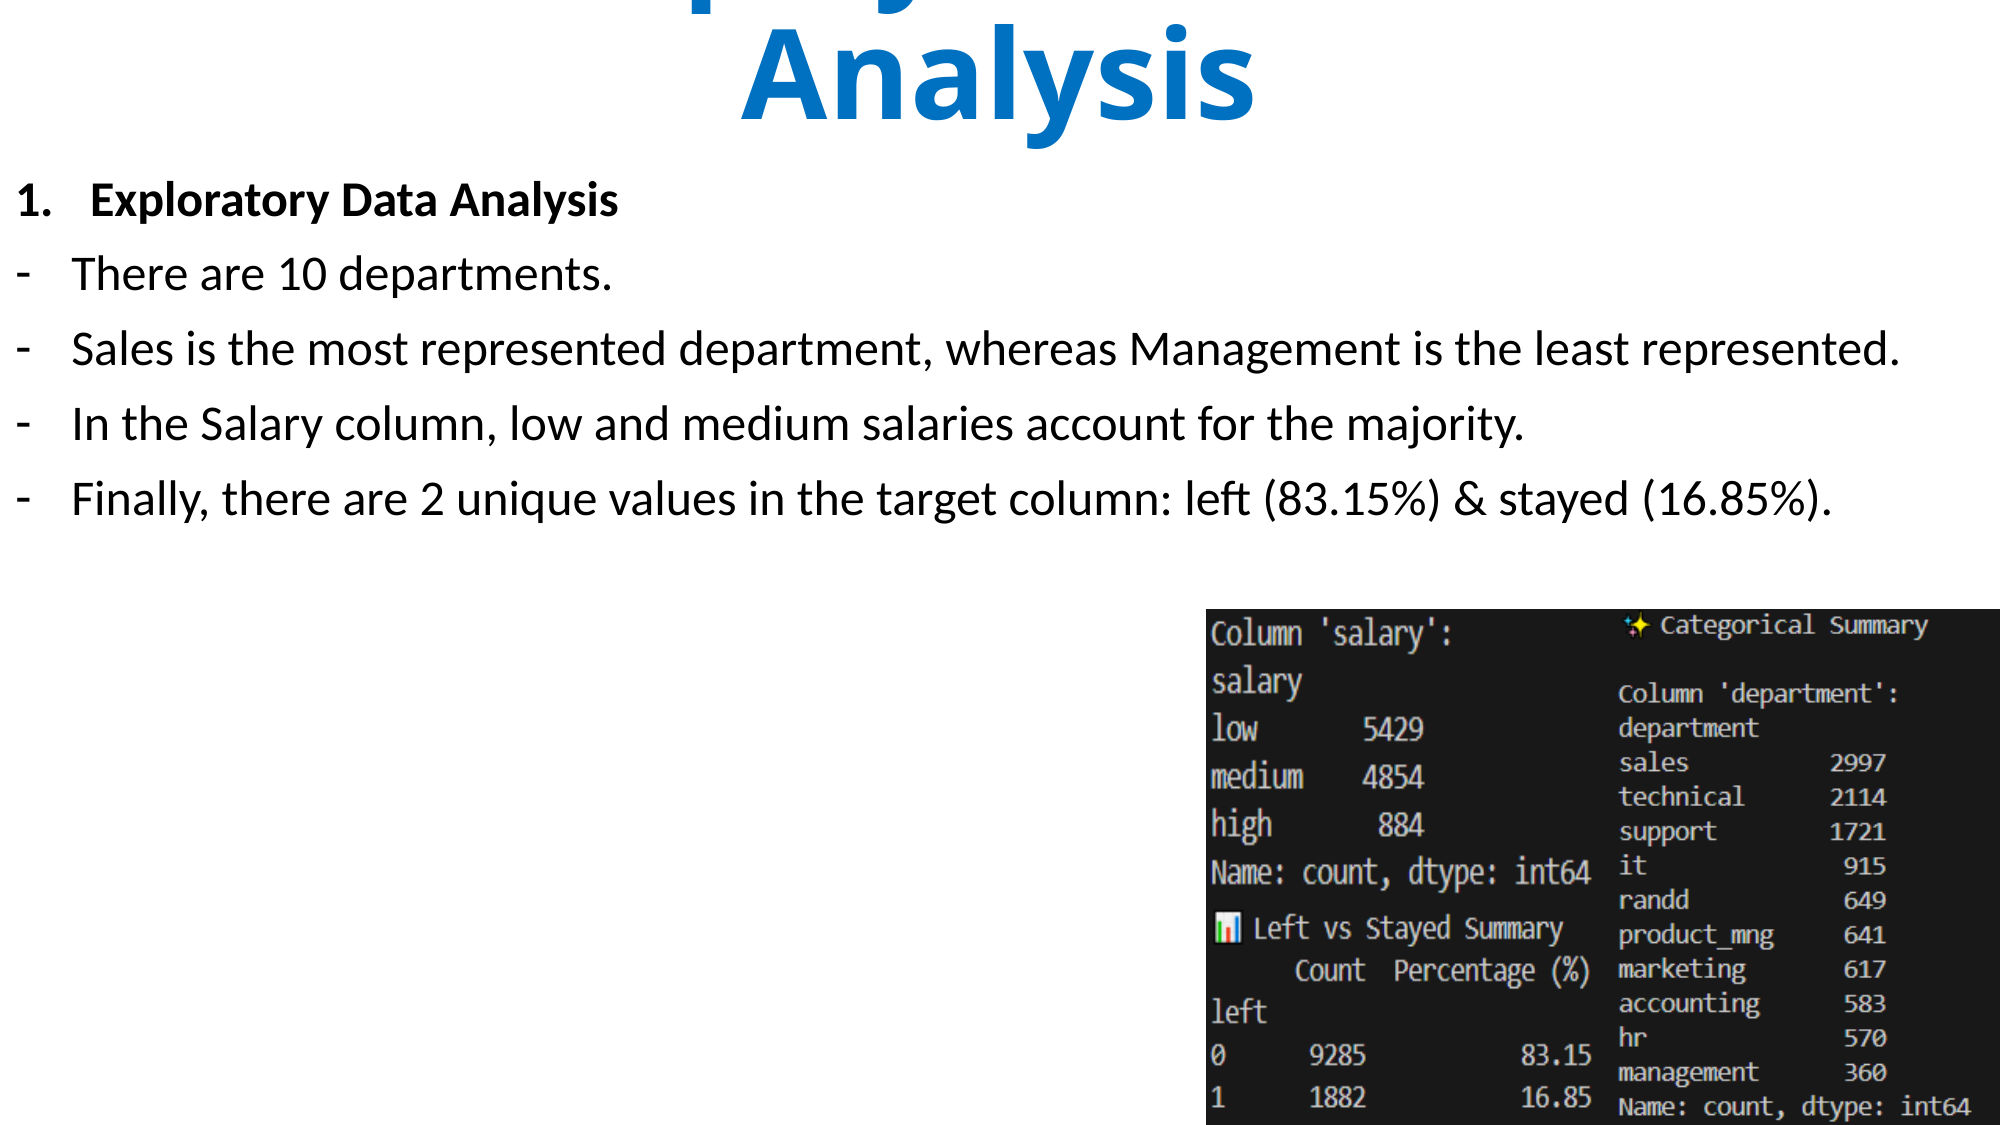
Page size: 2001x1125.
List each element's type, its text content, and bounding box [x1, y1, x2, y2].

picture [1206, 609, 2000, 1125]
subtitle Exploratory Data Analysis There are 10 departments. Sales is the most represented department, whereas Management is the least represented. In the Salary column, low and medium salaries account for the majority. Finally, there are 2 unique values in the target column: left (83.15%) & stayed (16.85%). [0, 165, 2000, 1125]
title Employee Churn Analysis [249, 0, 1750, 155]
